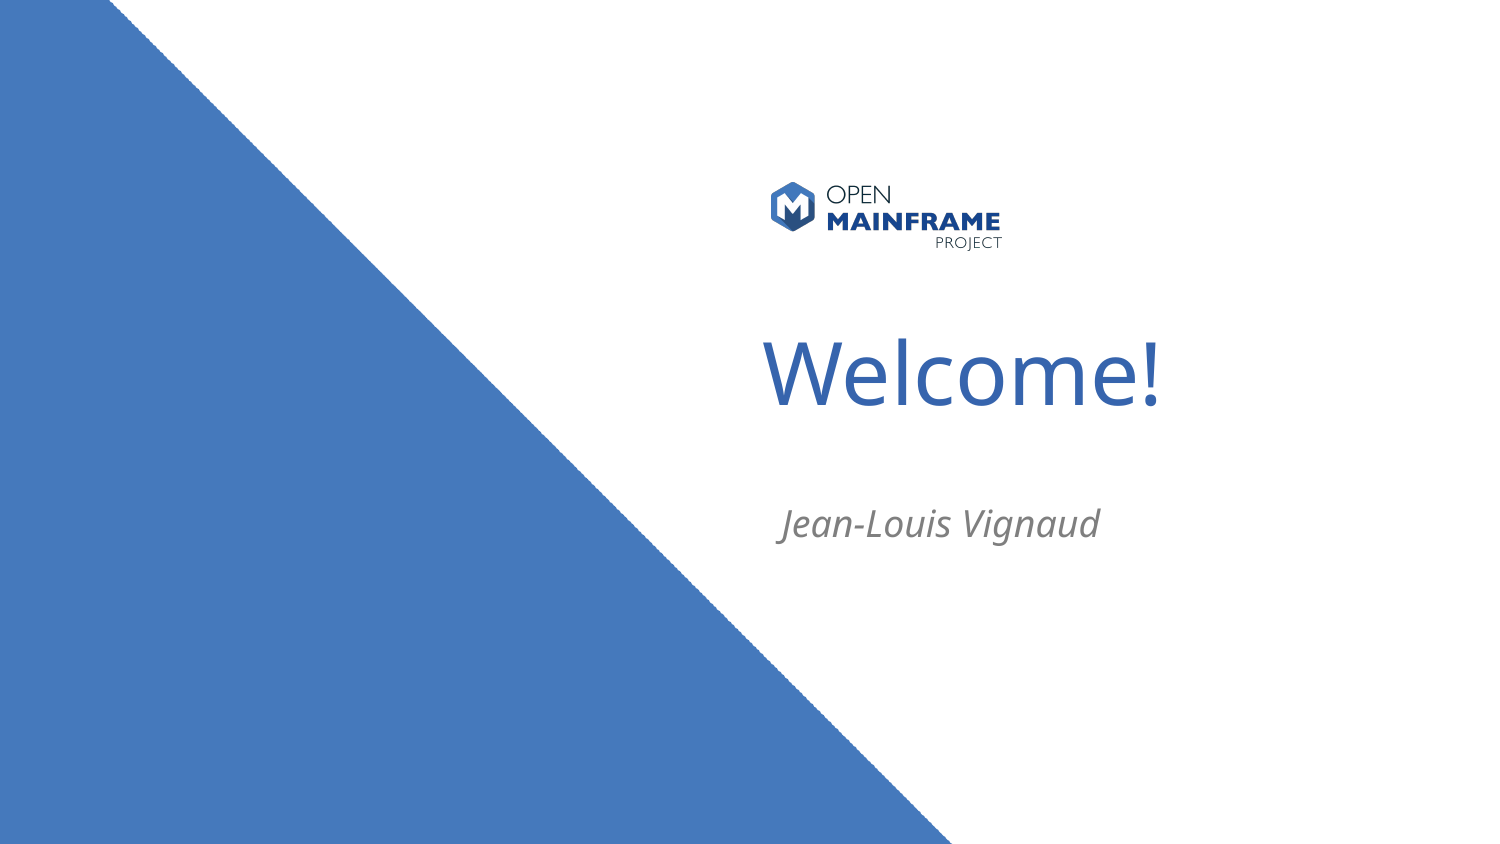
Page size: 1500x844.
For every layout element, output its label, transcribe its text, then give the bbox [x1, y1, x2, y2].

subtitle Jean-Louis Vignaud [750, 492, 1437, 593]
title Welcome! [747, 269, 1434, 486]
picture [0, 0, 1342, 844]
